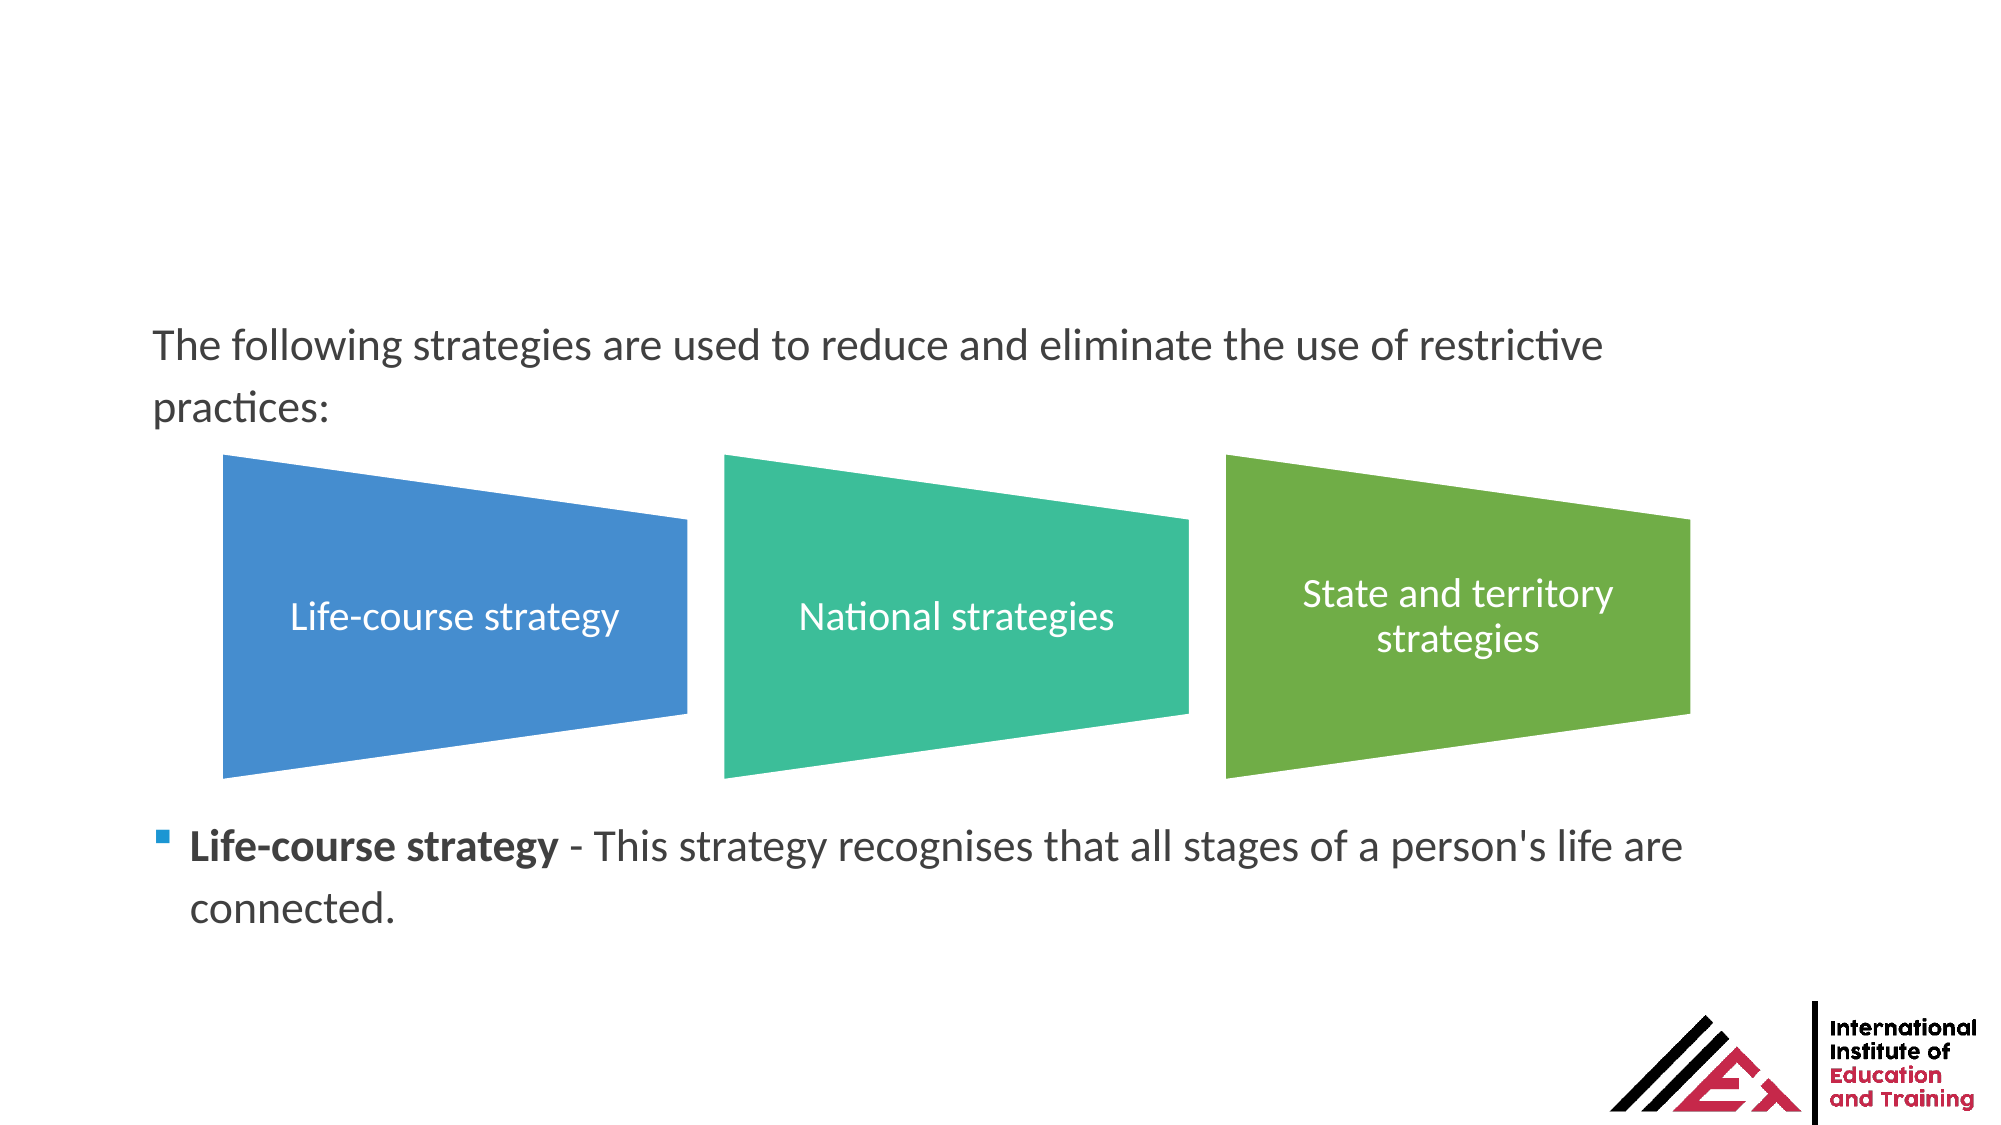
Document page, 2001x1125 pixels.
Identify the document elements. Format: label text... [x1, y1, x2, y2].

list The following strategies are used to reduce and eliminate the use of restrictive practices: Life-course strategy - This strategy recognises that all stages of a person's life are connected. [137, 299, 1793, 1014]
picture [1609, 1001, 1976, 1125]
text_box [221, 453, 1692, 780]
